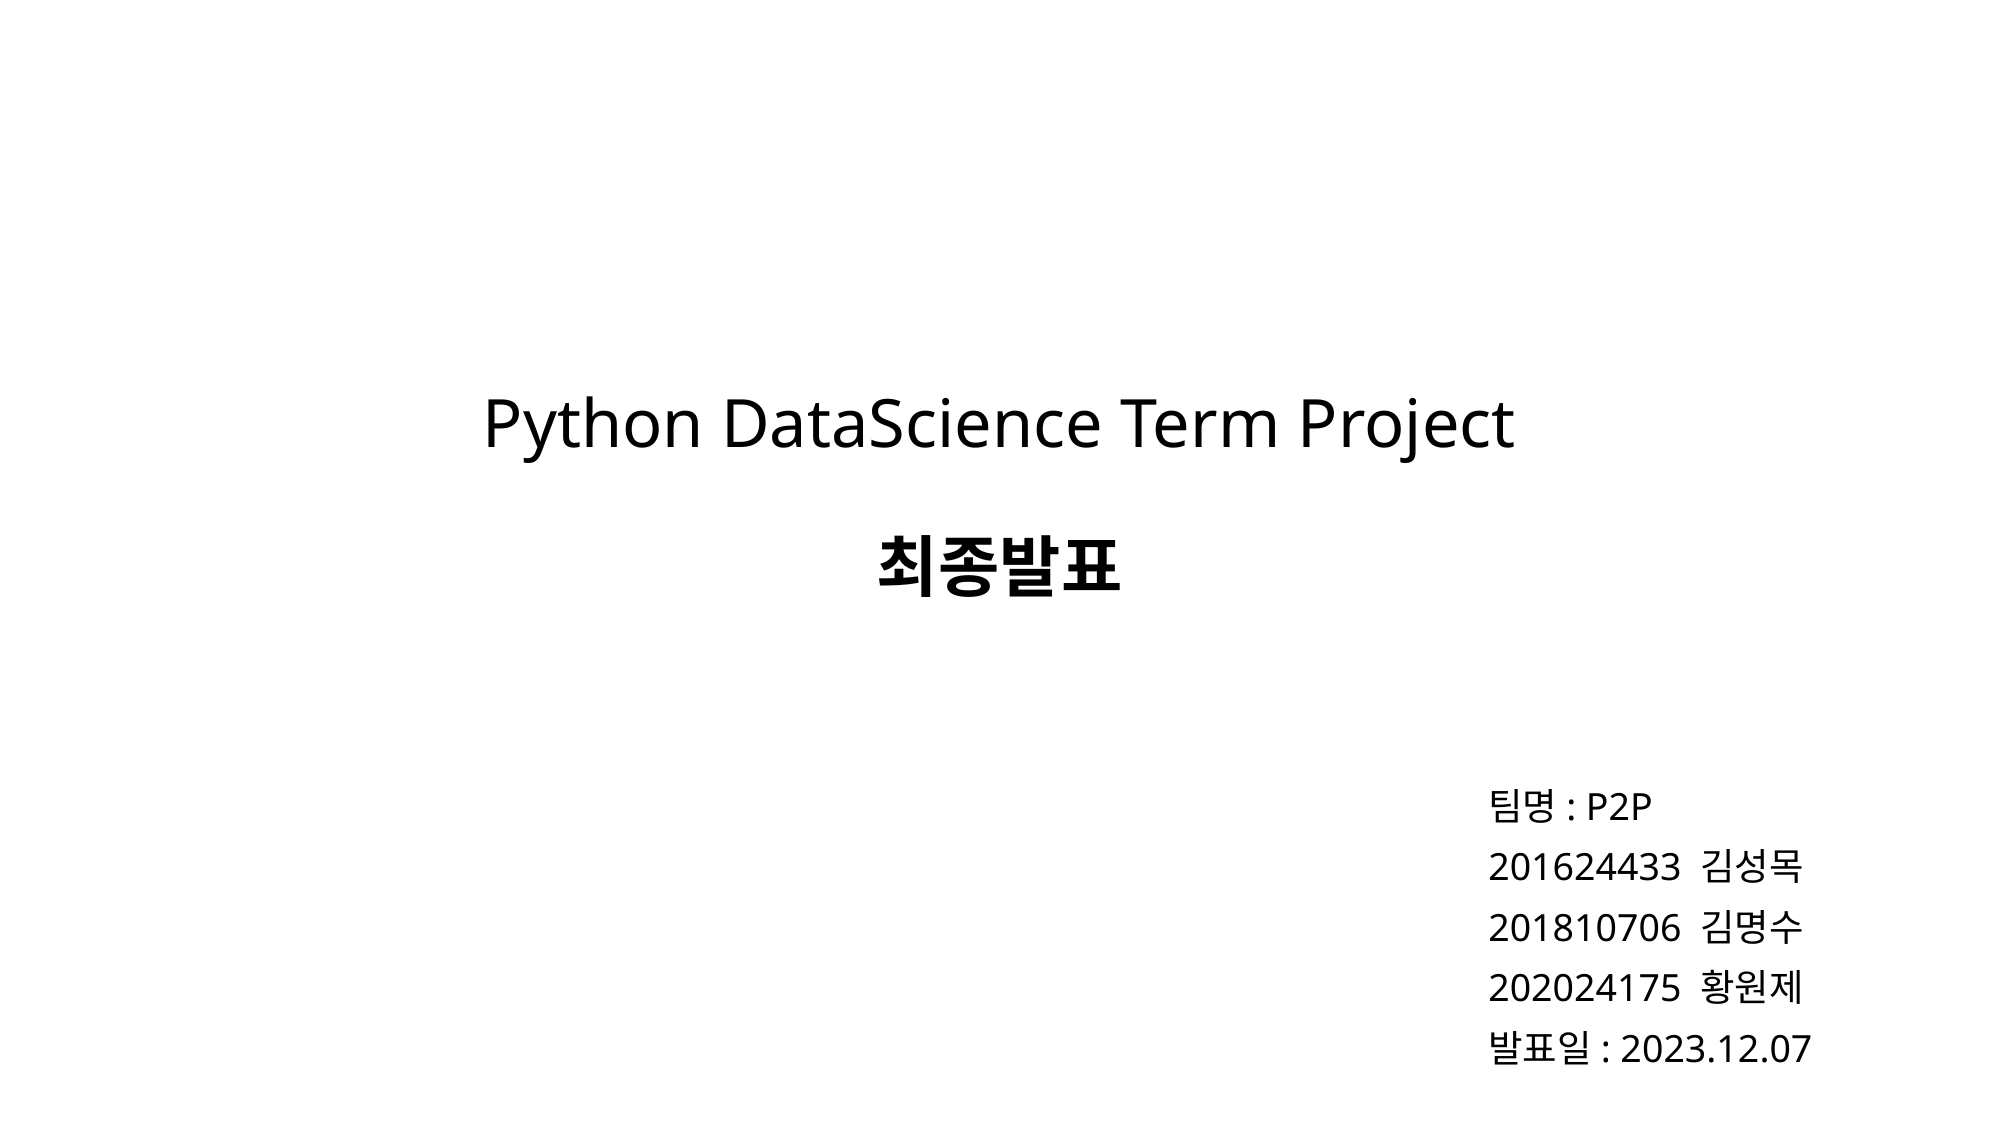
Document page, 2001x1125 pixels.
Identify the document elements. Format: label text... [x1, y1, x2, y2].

title Python DataScience Term Project 최종발표 [191, 276, 1809, 614]
text_box 202024175 황원제 [1473, 957, 1902, 1017]
text_box 201624433 김성목 [1473, 835, 1902, 896]
text_box 팀명: P2P [1473, 775, 1902, 835]
text_box 201810706 김명수 [1473, 896, 1902, 957]
text_box 발표일: 2023.12.07 [1473, 1017, 1902, 1078]
